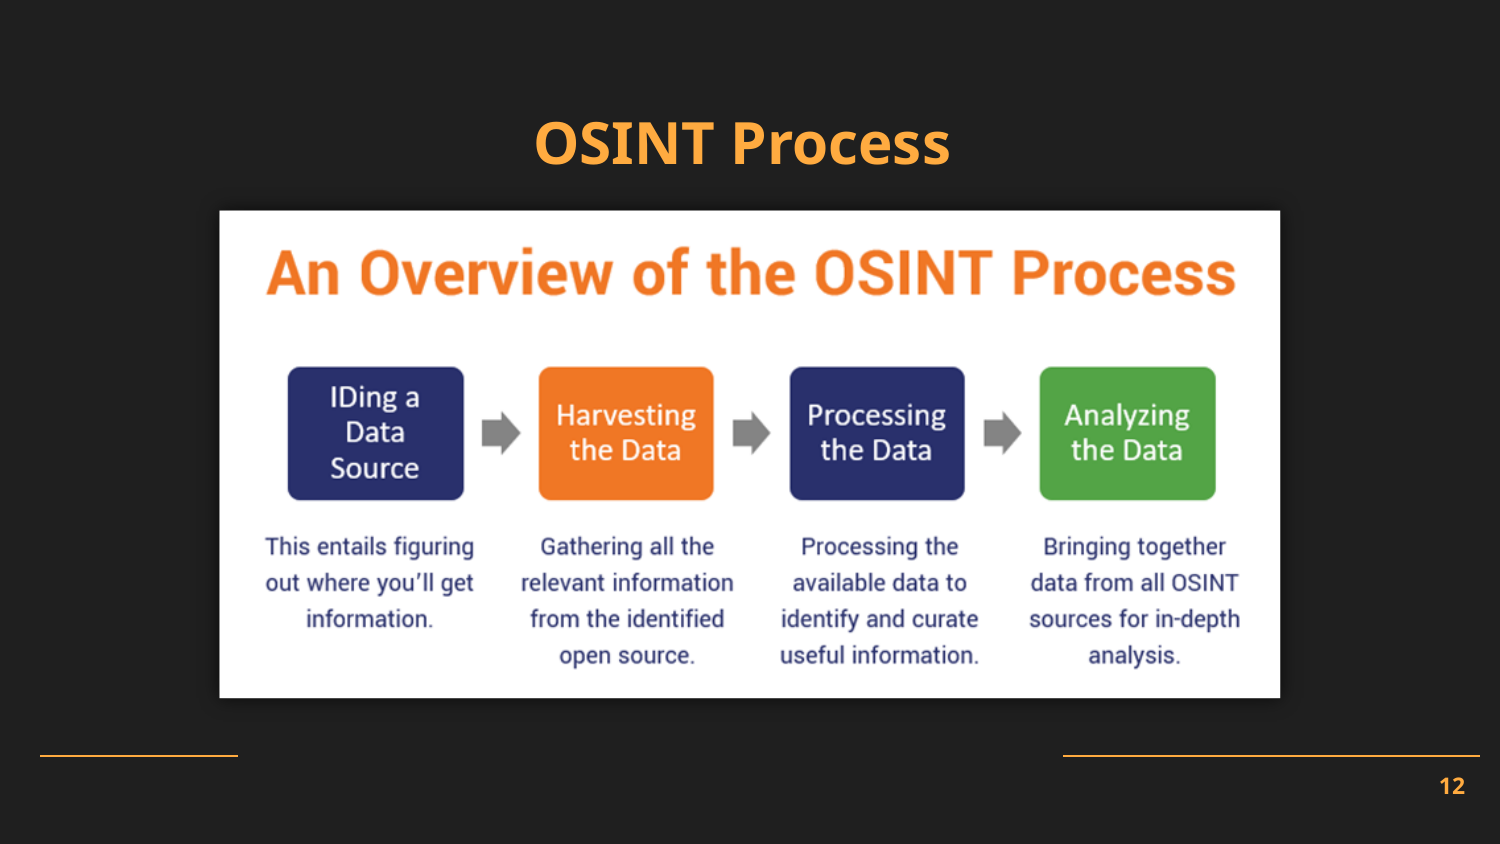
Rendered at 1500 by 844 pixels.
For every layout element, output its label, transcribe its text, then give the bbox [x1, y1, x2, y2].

picture [192, 184, 1307, 725]
title OSINT Process [0, 90, 1500, 185]
